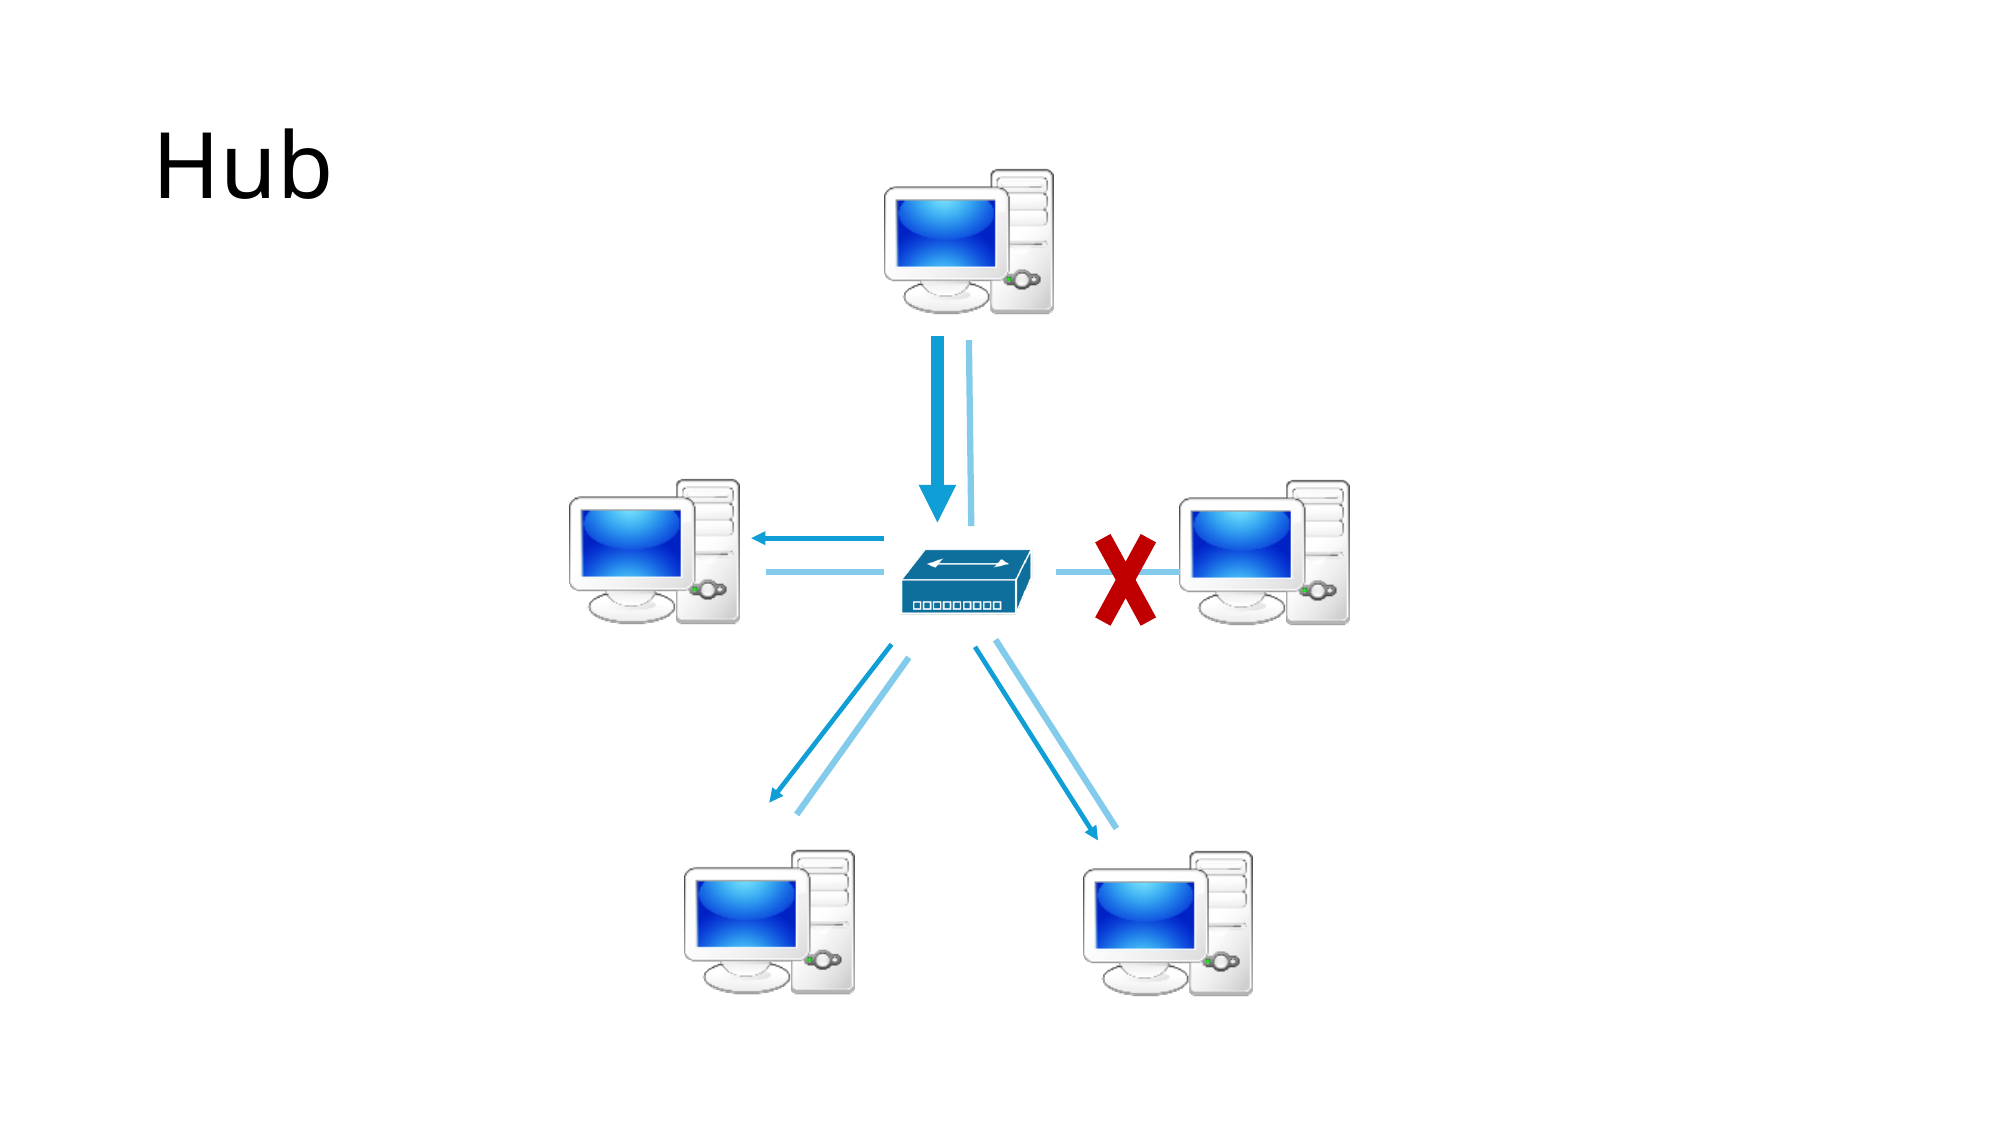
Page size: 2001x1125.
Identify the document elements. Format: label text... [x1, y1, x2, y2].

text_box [968, 339, 972, 516]
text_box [796, 656, 910, 815]
text_box [1095, 573, 1157, 626]
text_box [974, 646, 1099, 841]
picture [883, 154, 1055, 327]
text_box [1095, 533, 1157, 571]
picture [1179, 465, 1351, 638]
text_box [1033, 639, 1117, 829]
picture [1082, 837, 1254, 1010]
picture [569, 464, 740, 637]
title Hub [137, 59, 1863, 278]
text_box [768, 643, 892, 804]
picture [900, 516, 1033, 649]
picture [684, 835, 855, 1008]
